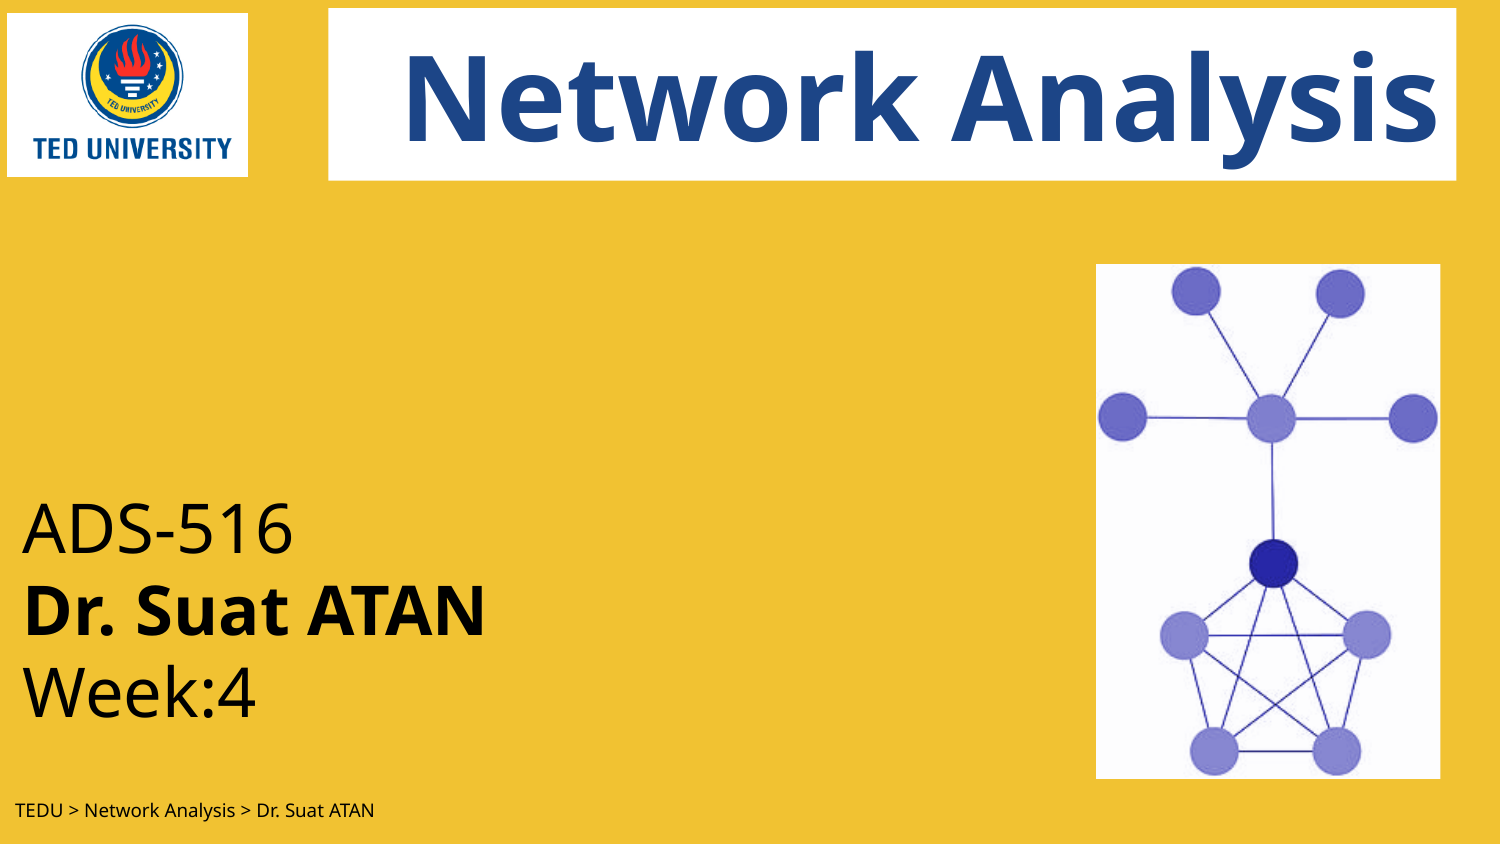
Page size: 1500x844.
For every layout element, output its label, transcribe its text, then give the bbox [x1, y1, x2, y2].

picture [1096, 264, 1441, 779]
subtitle ADS-516 Dr. Suat ATAN Week:4 [7, 469, 621, 773]
picture [7, 13, 248, 178]
text_box Network Analysis [328, 8, 1457, 181]
